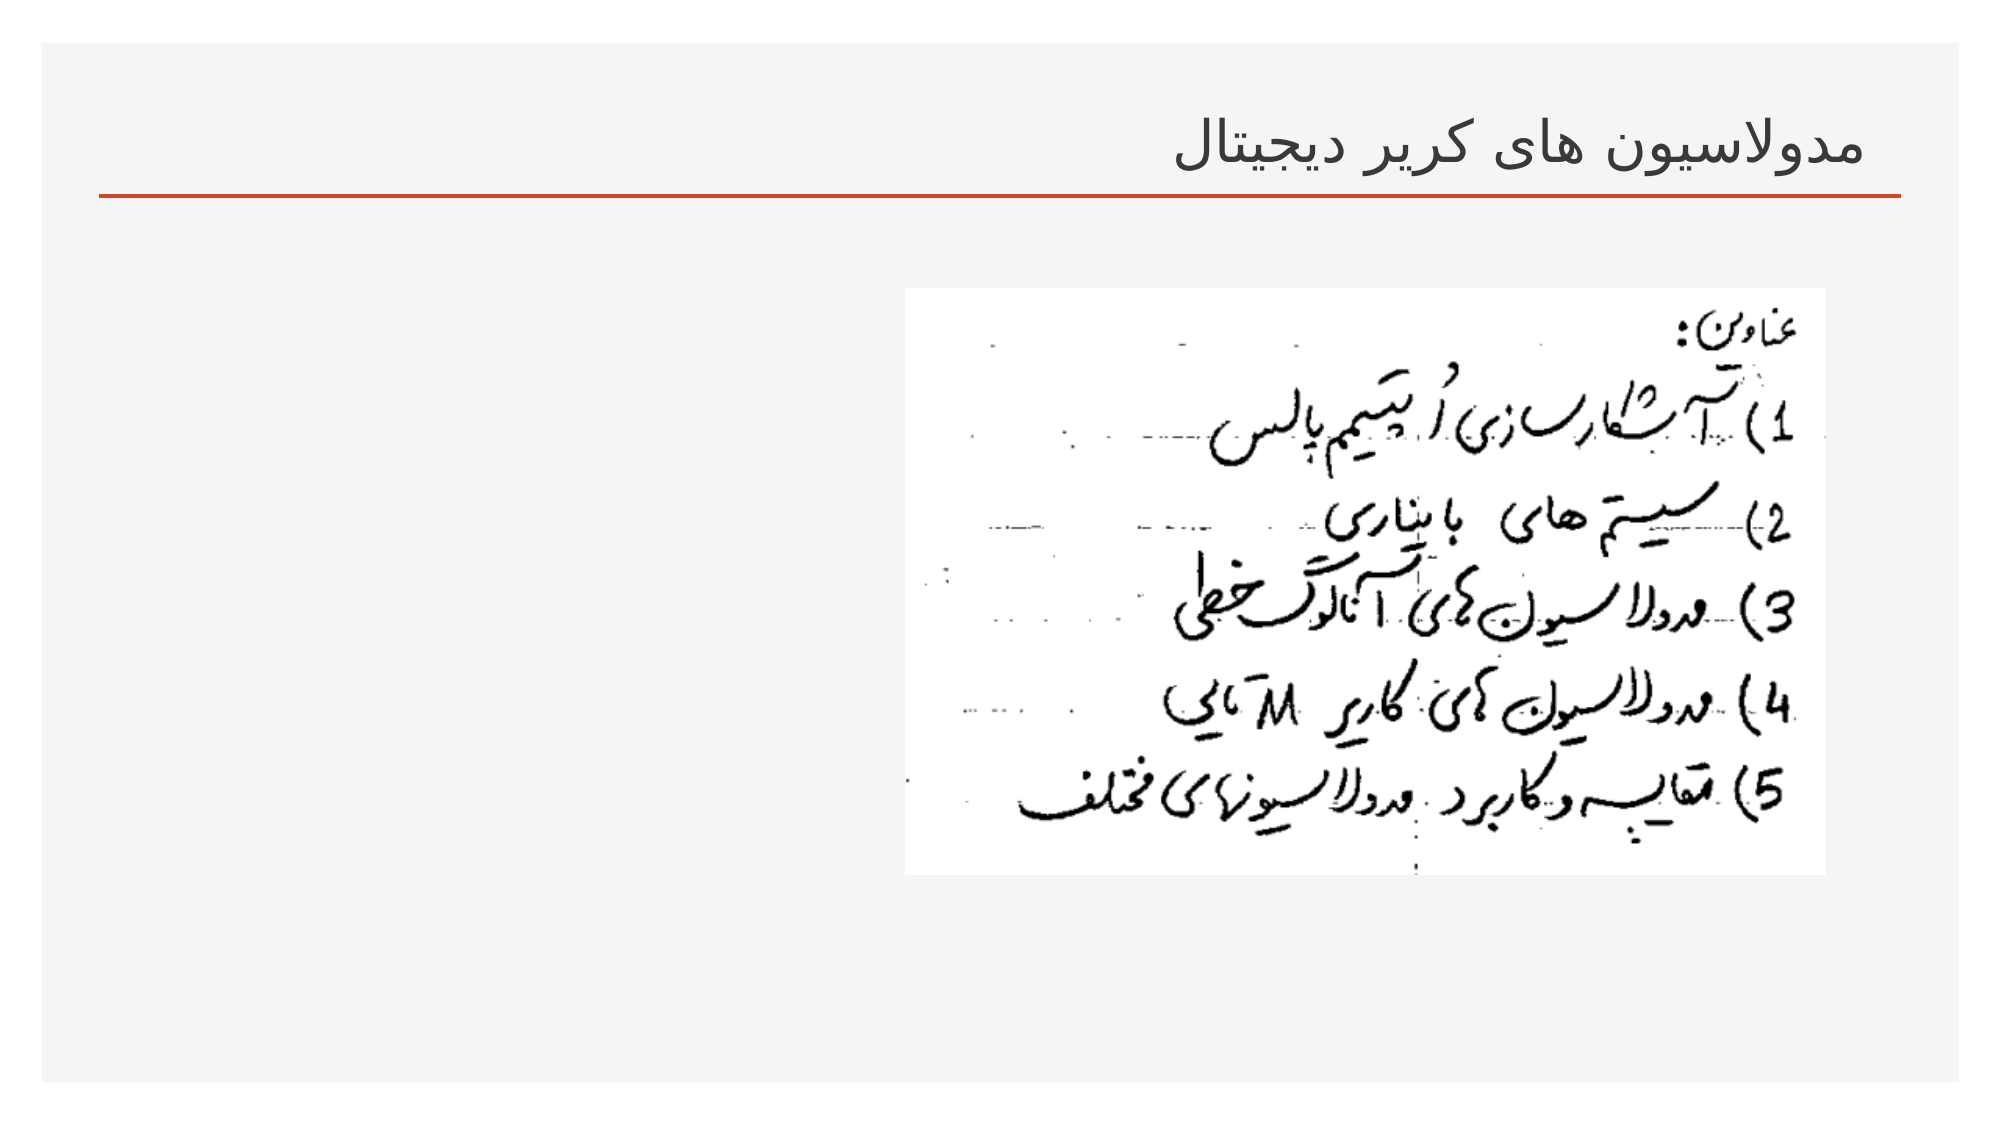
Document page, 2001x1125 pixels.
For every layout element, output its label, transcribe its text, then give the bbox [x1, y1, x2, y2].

title مدولاسیون های کریر دیجیتال [754, 77, 1883, 182]
picture [905, 288, 1826, 875]
